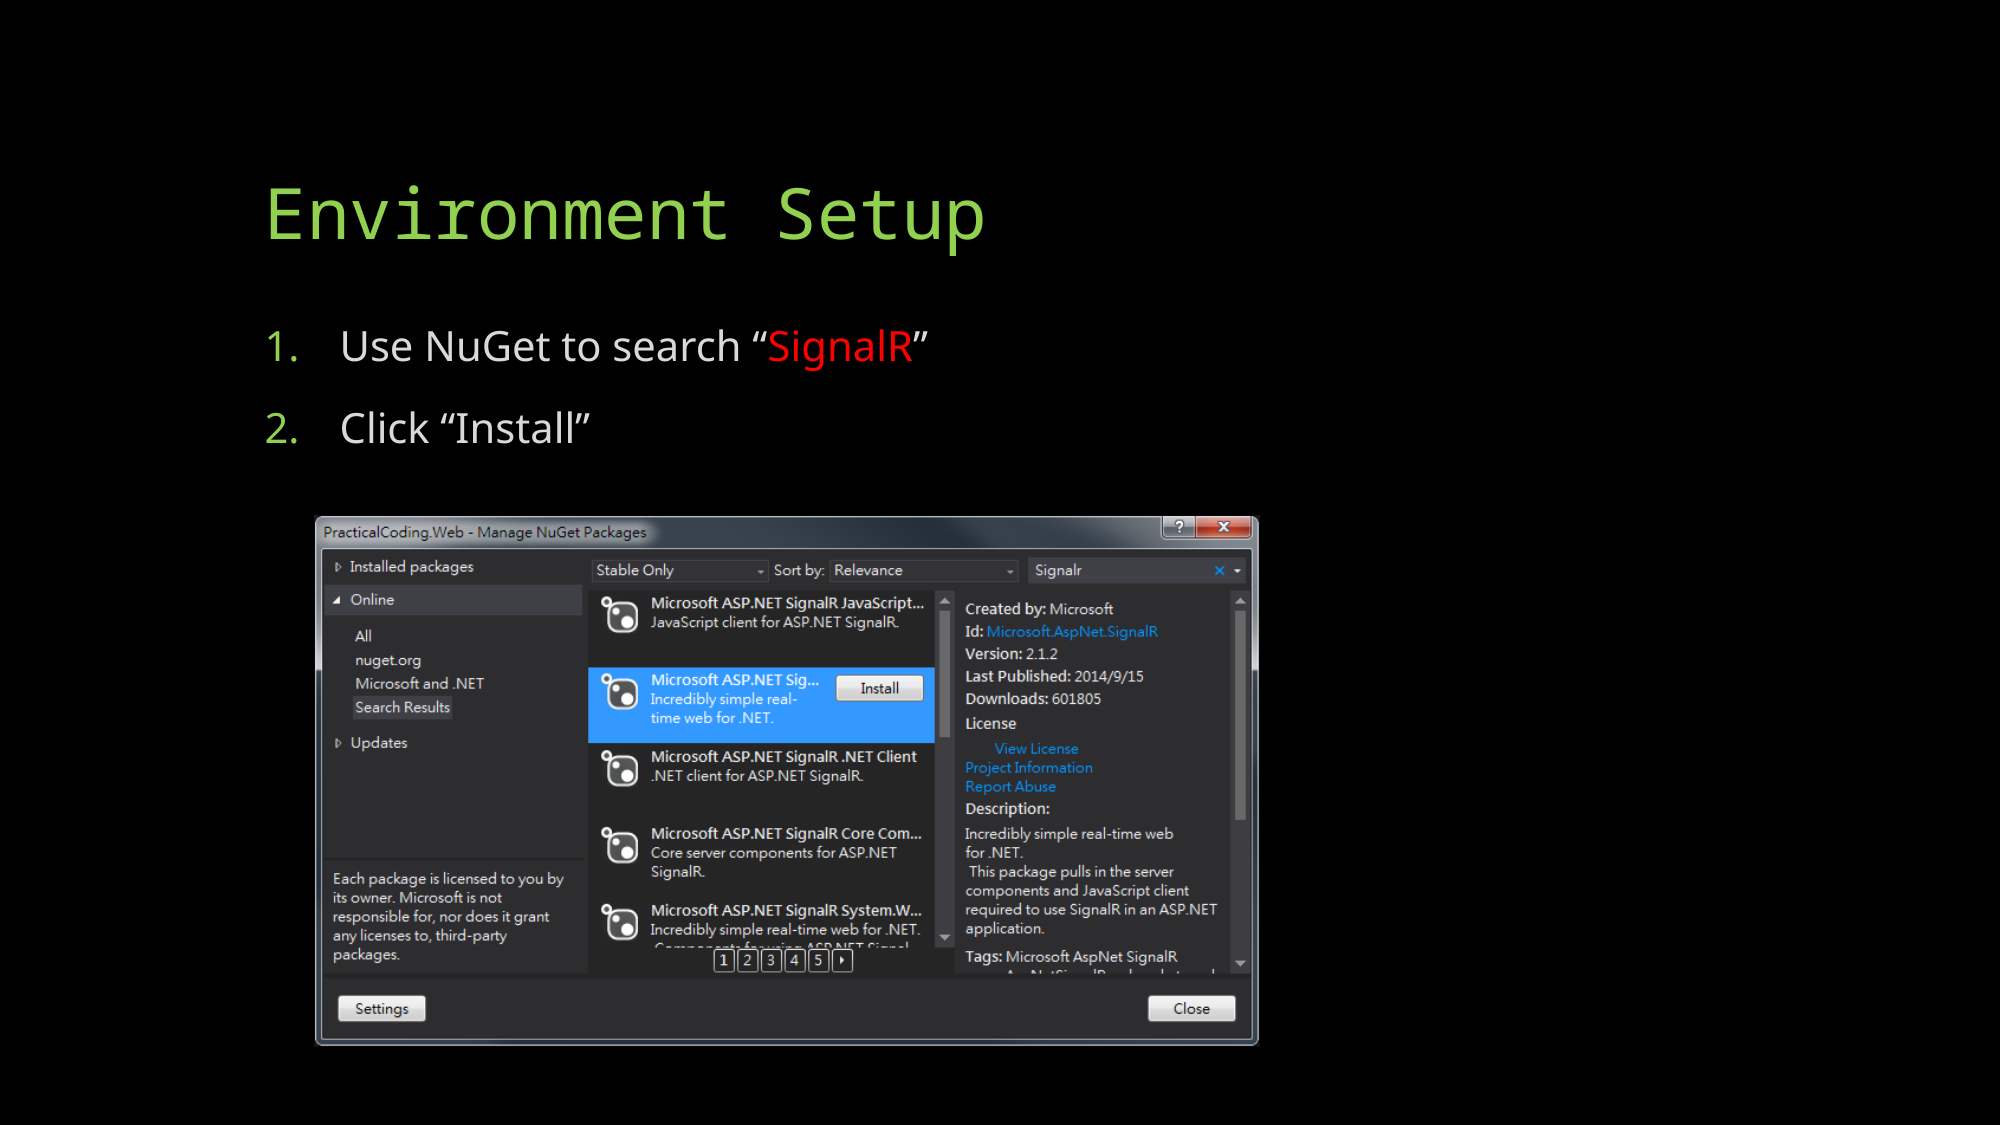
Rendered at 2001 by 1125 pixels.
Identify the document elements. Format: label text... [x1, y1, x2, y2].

picture [314, 515, 1260, 1047]
text_box Use NuGet to search “SignalR” Click “Install” [249, 318, 1142, 1083]
title Environment Setup [249, 75, 1750, 263]
